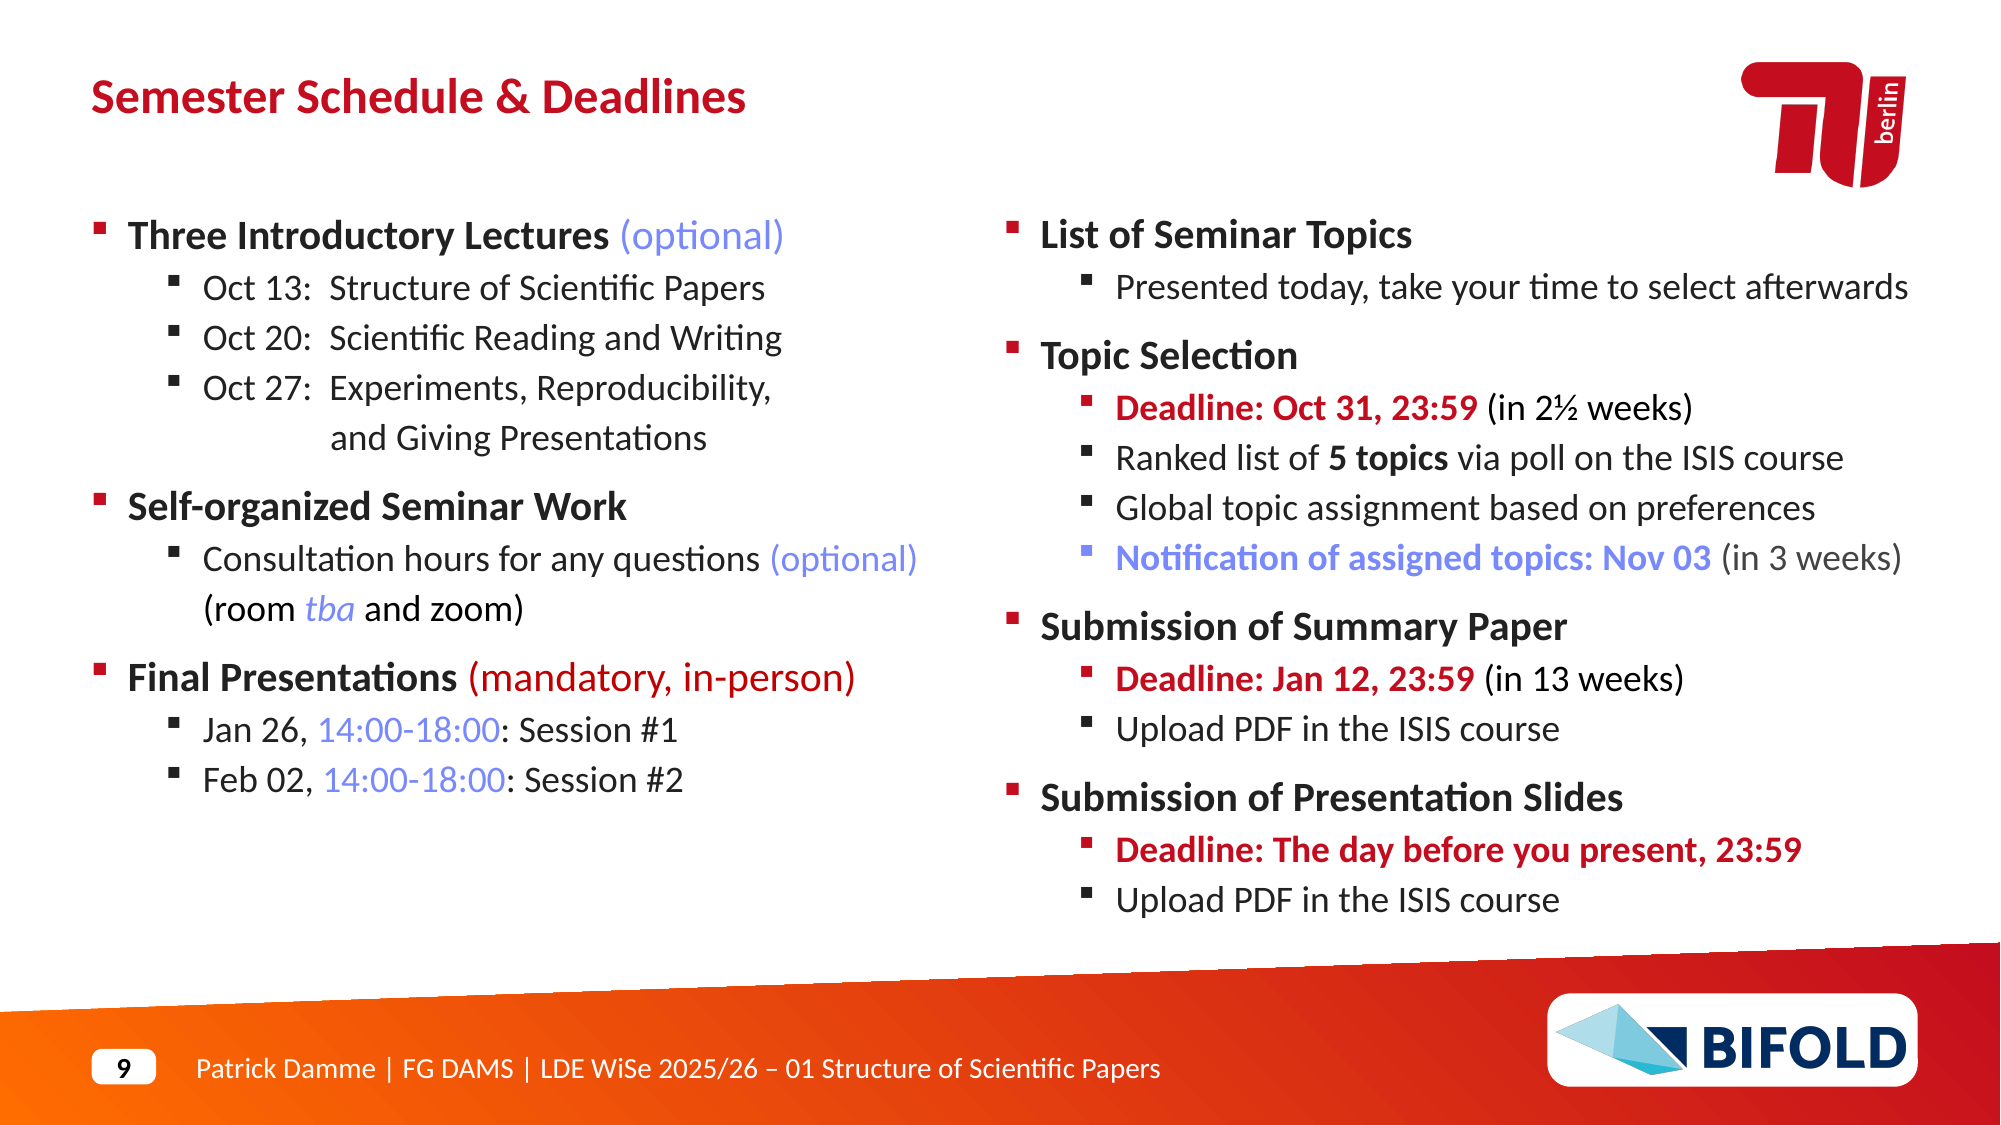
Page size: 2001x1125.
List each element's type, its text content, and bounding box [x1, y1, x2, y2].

list List of Seminar Topics Presented today, take your time to select afterwards Topic Selection Deadline: Oct 31, 23:59 (in 2½ weeks) Ranked list of 5 topics via poll on the ISIS course Global topic assignment based on preferences Notification of assigned topics: Nov 03 (in 3 weeks) Submission of Summary Paper Deadline: Jan 12, 23:59 (in 13 weeks) Upload PDF in the ISIS course Submission of Presentation Slides Deadline: The day before you present, 23:59 Upload PDF in the ISIS course [1003, 207, 1913, 947]
list Semester Schedule & Deadlines [91, 65, 1455, 183]
picture [1556, 1004, 1906, 1075]
picture [1741, 62, 1906, 188]
list Three Introductory Lectures (optional) Oct 13: Structure of Scientific Papers Oct 20: Scientific Reading and Writing Oct 27: Experiments, Reproducibility, and Giving Presentations Self-organized Seminar Work Consultation hours for any questions (optional) (room tba and zoom) Final Presentations (mandatory, in-person) Jan 26, 14:00-18:00: Session #1 Feb 02, 14:00-18:00: Session #2 [90, 208, 1000, 948]
